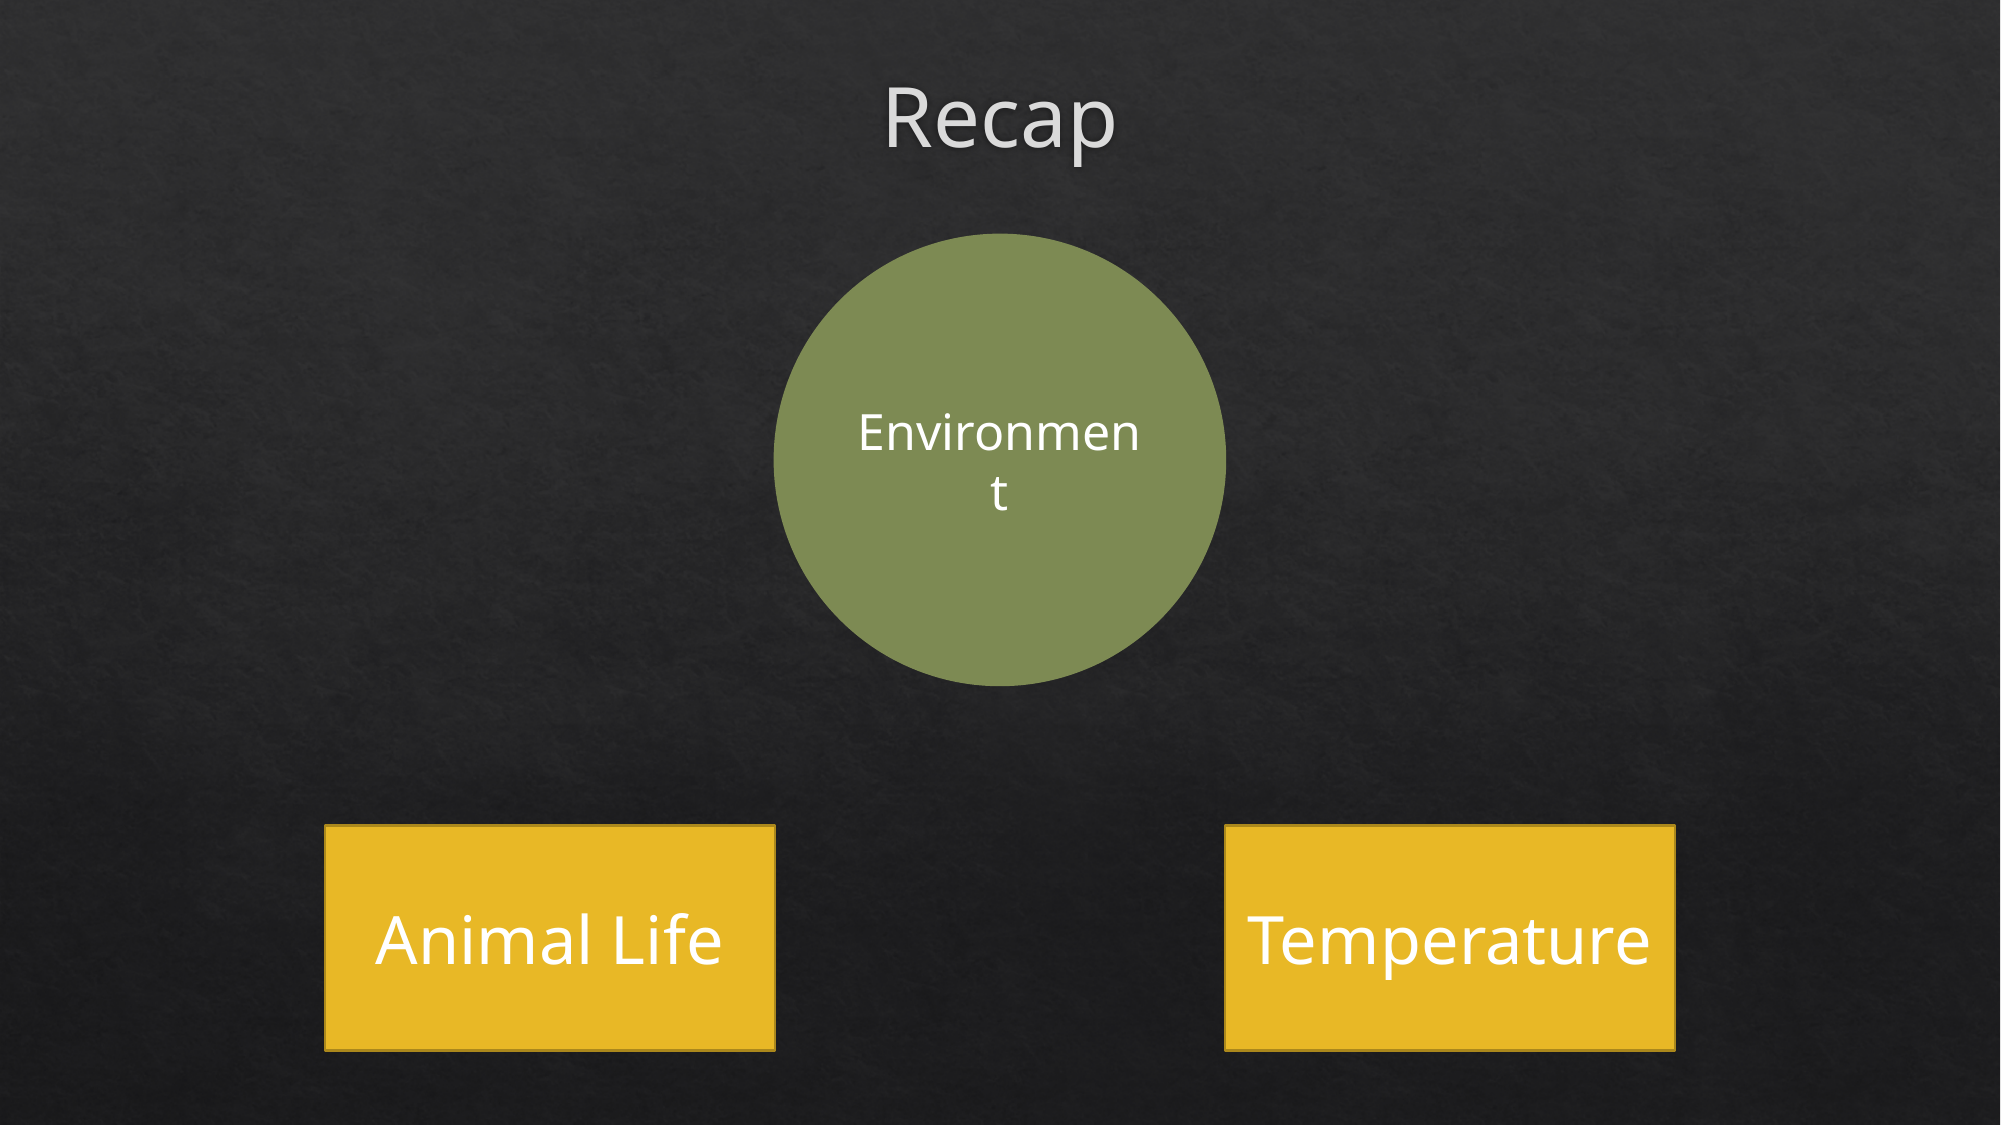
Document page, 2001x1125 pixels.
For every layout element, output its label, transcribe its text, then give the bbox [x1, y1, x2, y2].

text_box Environment [773, 233, 1227, 687]
title Recap [150, 34, 1850, 194]
text_box Animal Life [324, 824, 776, 1052]
text_box Temperature [1224, 824, 1676, 1052]
